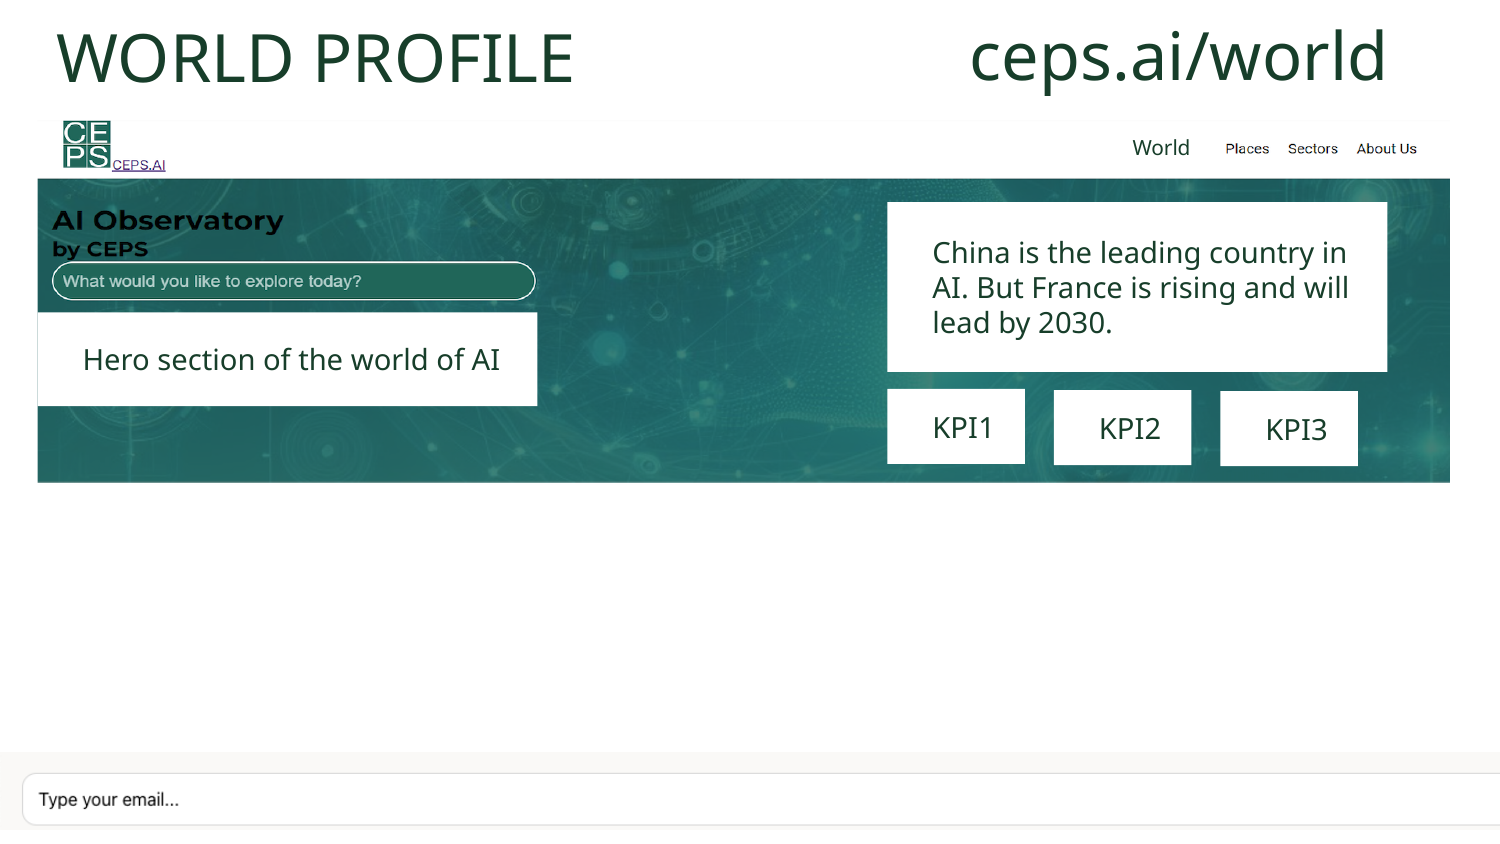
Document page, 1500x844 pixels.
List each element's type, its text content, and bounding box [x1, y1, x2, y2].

text_box ceps.ai/world [924, 7, 1488, 101]
picture [0, 751, 1500, 830]
title WORLD PROFILE [11, 9, 801, 104]
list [37, 119, 1451, 498]
